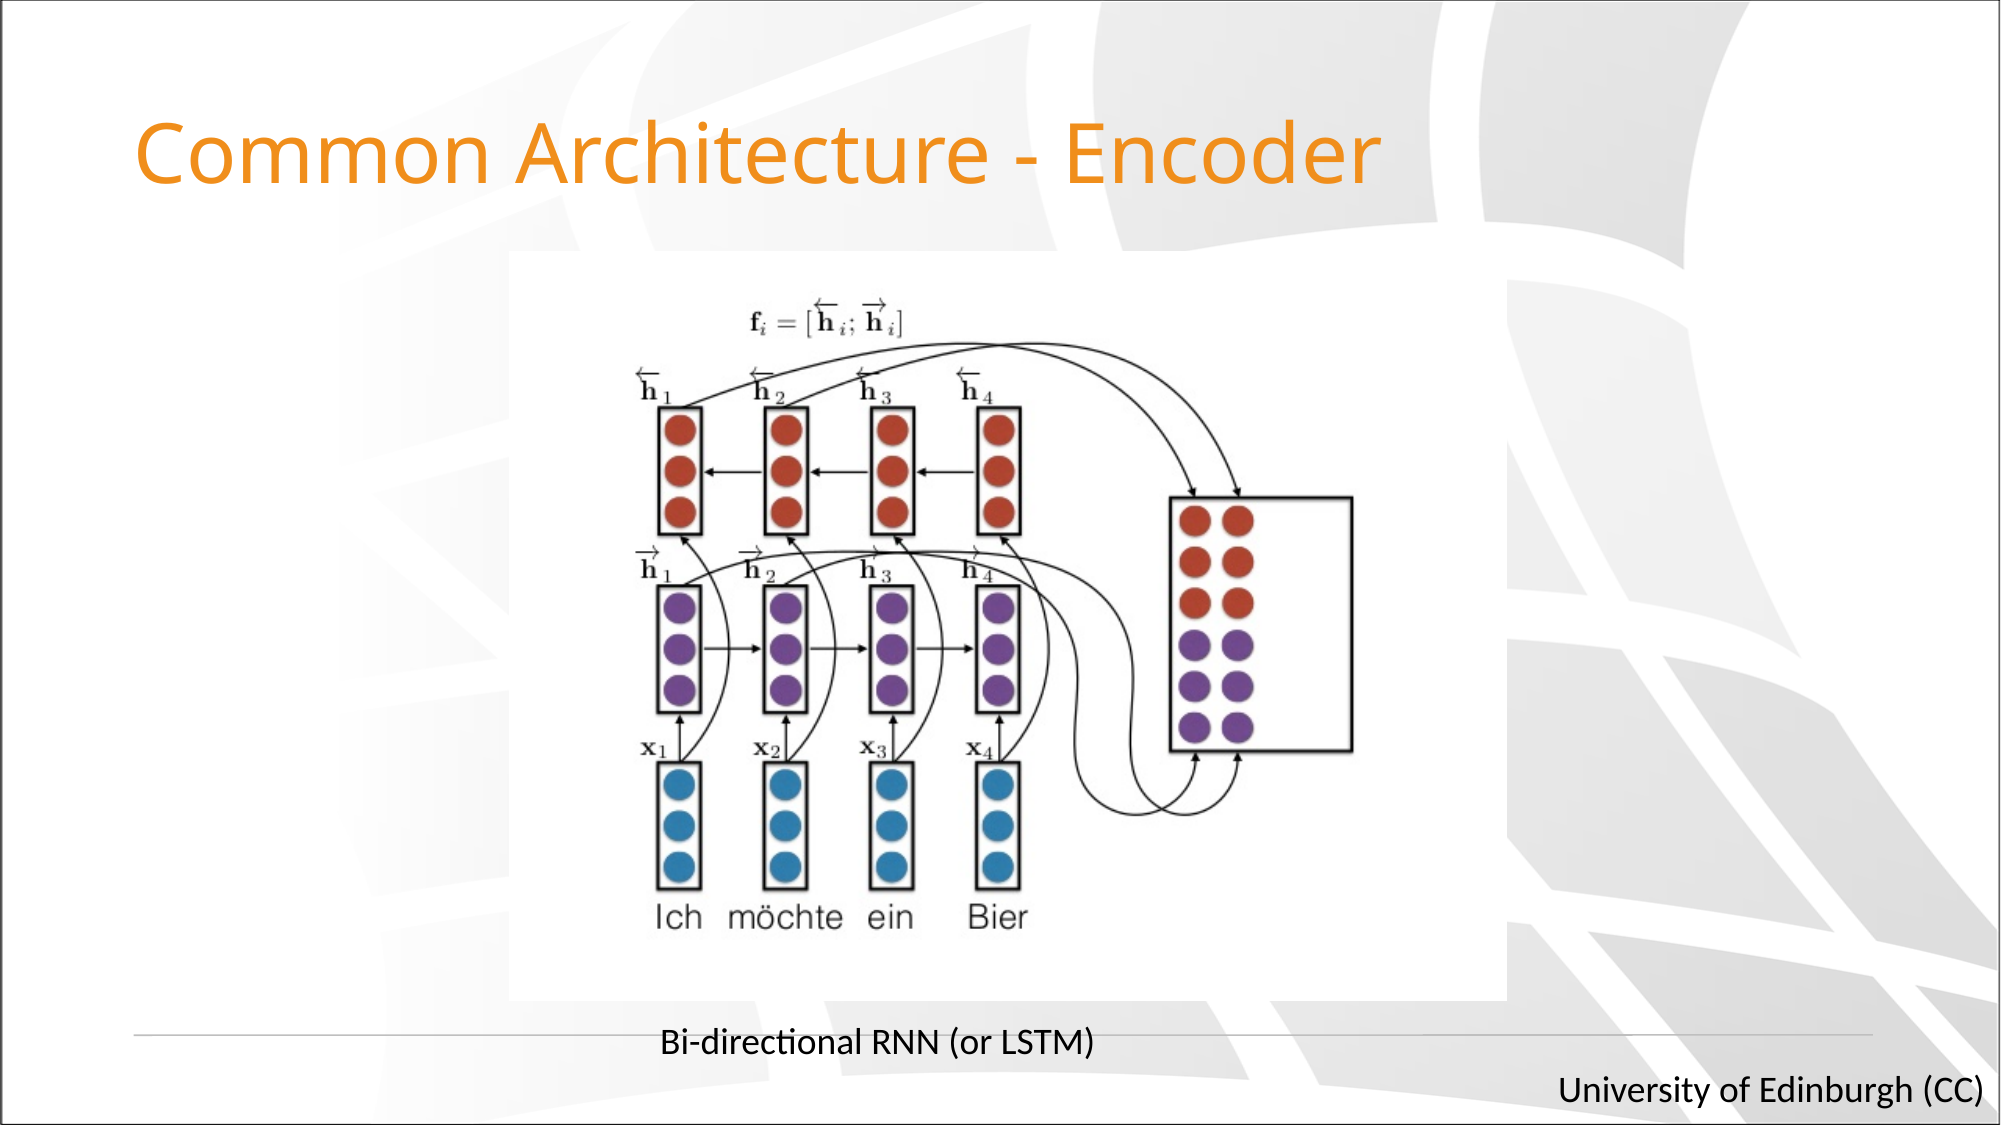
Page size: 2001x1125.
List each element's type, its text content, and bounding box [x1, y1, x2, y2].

picture [0, 0, 2001, 1125]
text_box Bi-directional RNN (or LSTM) [645, 1010, 1185, 1070]
text_box Common Architecture - Encoder [133, 90, 1882, 208]
text_box University of Edinburgh (CC) [1543, 1057, 2000, 1118]
